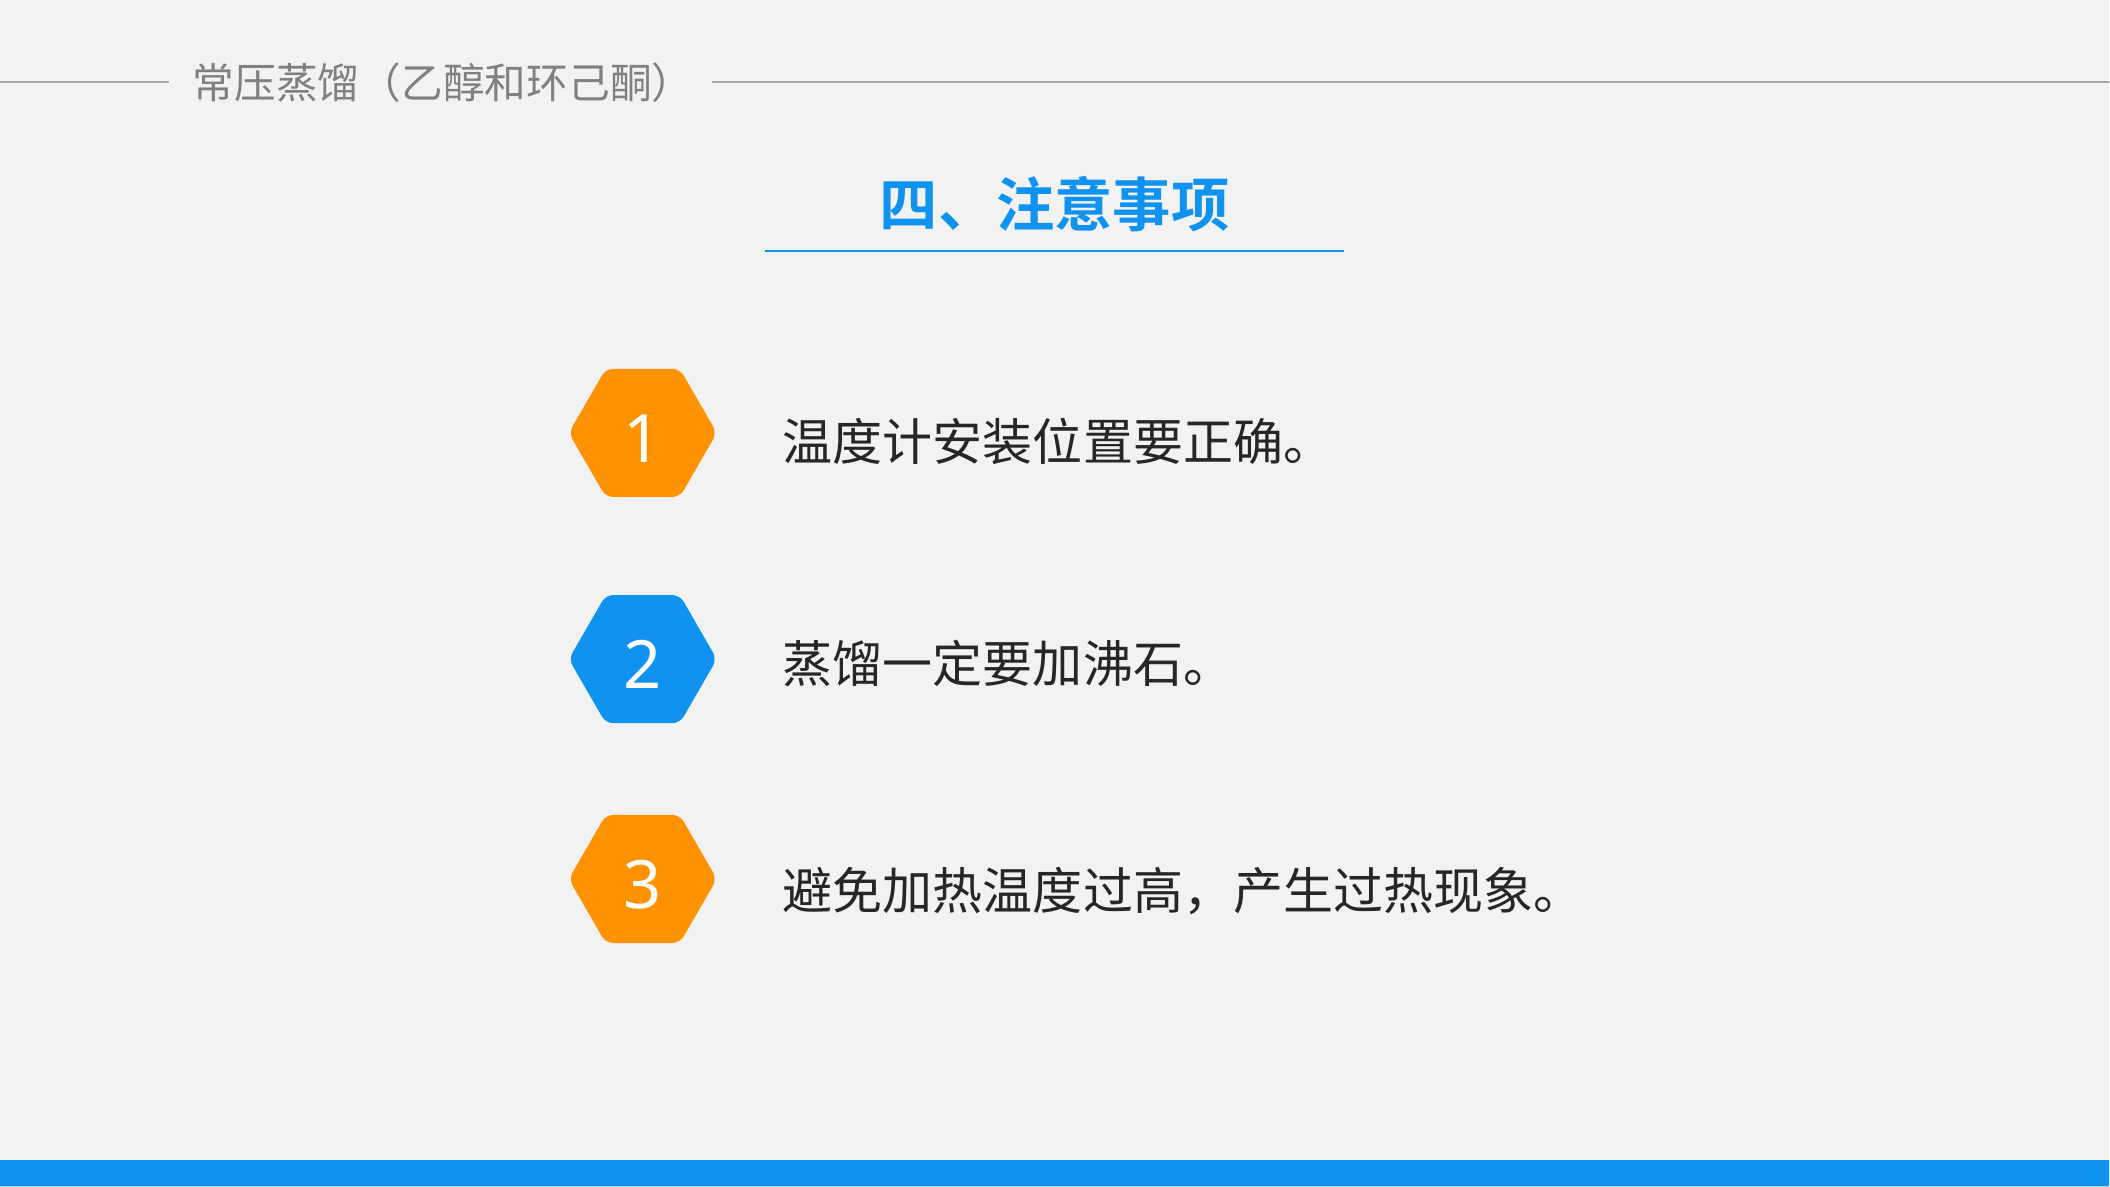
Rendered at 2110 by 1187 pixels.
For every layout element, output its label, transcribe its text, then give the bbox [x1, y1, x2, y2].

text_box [570, 814, 1588, 943]
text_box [570, 594, 1275, 724]
text_box 四、注意事项 [830, 168, 1280, 239]
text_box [570, 368, 1362, 497]
